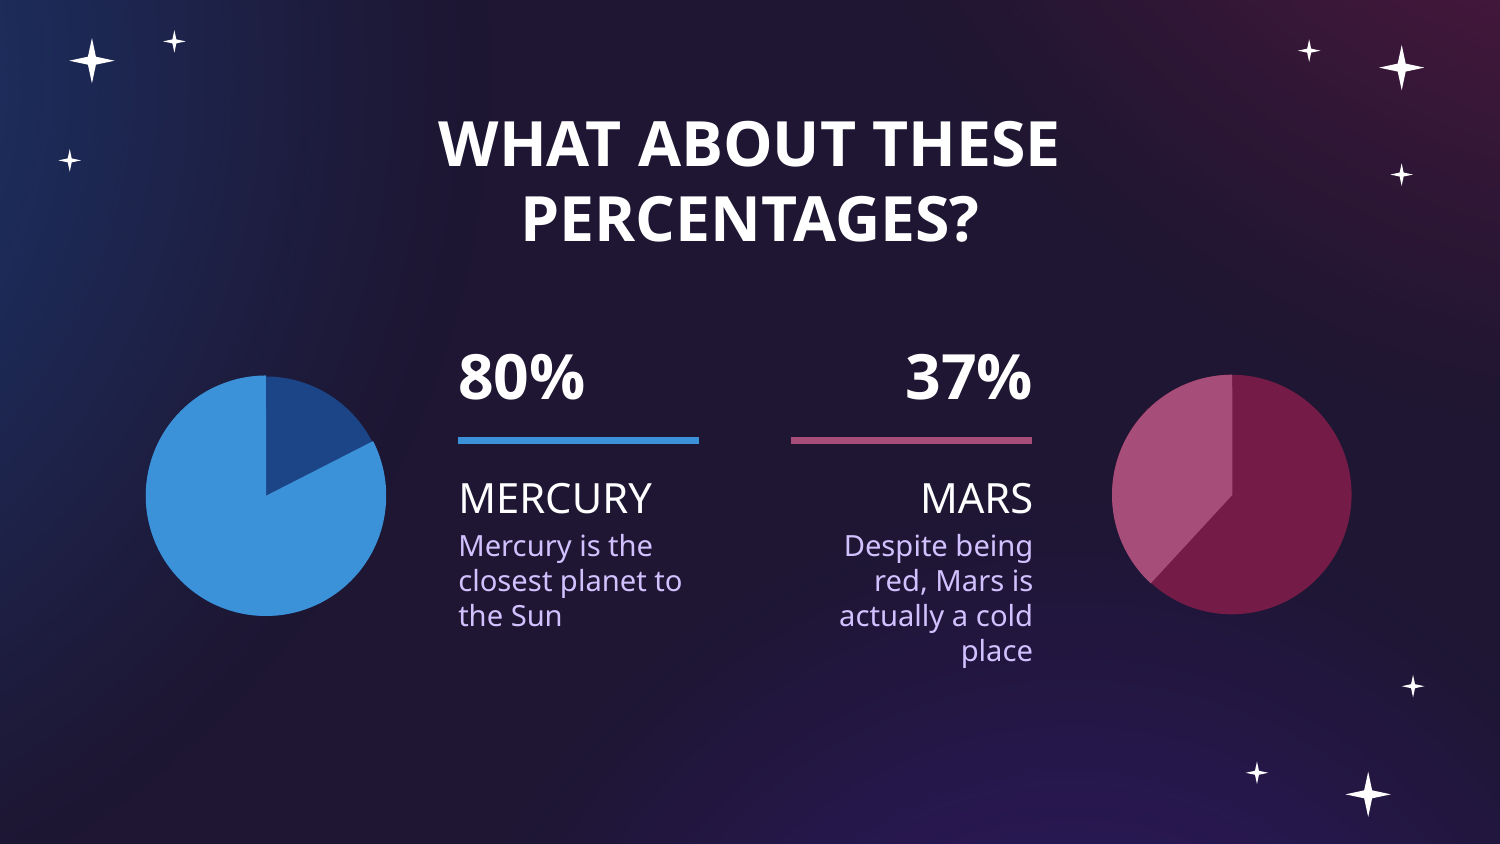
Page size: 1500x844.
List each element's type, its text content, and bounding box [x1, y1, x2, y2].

subtitle MARS [784, 453, 1049, 538]
subtitle MERCURY [443, 453, 708, 538]
list Mercury is the closest planet to the Sun [443, 538, 705, 650]
list Despite being red, Mars is actually a cold place [786, 538, 1049, 650]
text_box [1111, 374, 1353, 616]
title WHAT ABOUT THESE PERCENTAGES? [301, 88, 1199, 183]
title 37% [837, 305, 1049, 444]
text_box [145, 375, 387, 617]
picture [0, 0, 1500, 844]
picture [759, 0, 1500, 464]
title 80% [443, 321, 655, 428]
